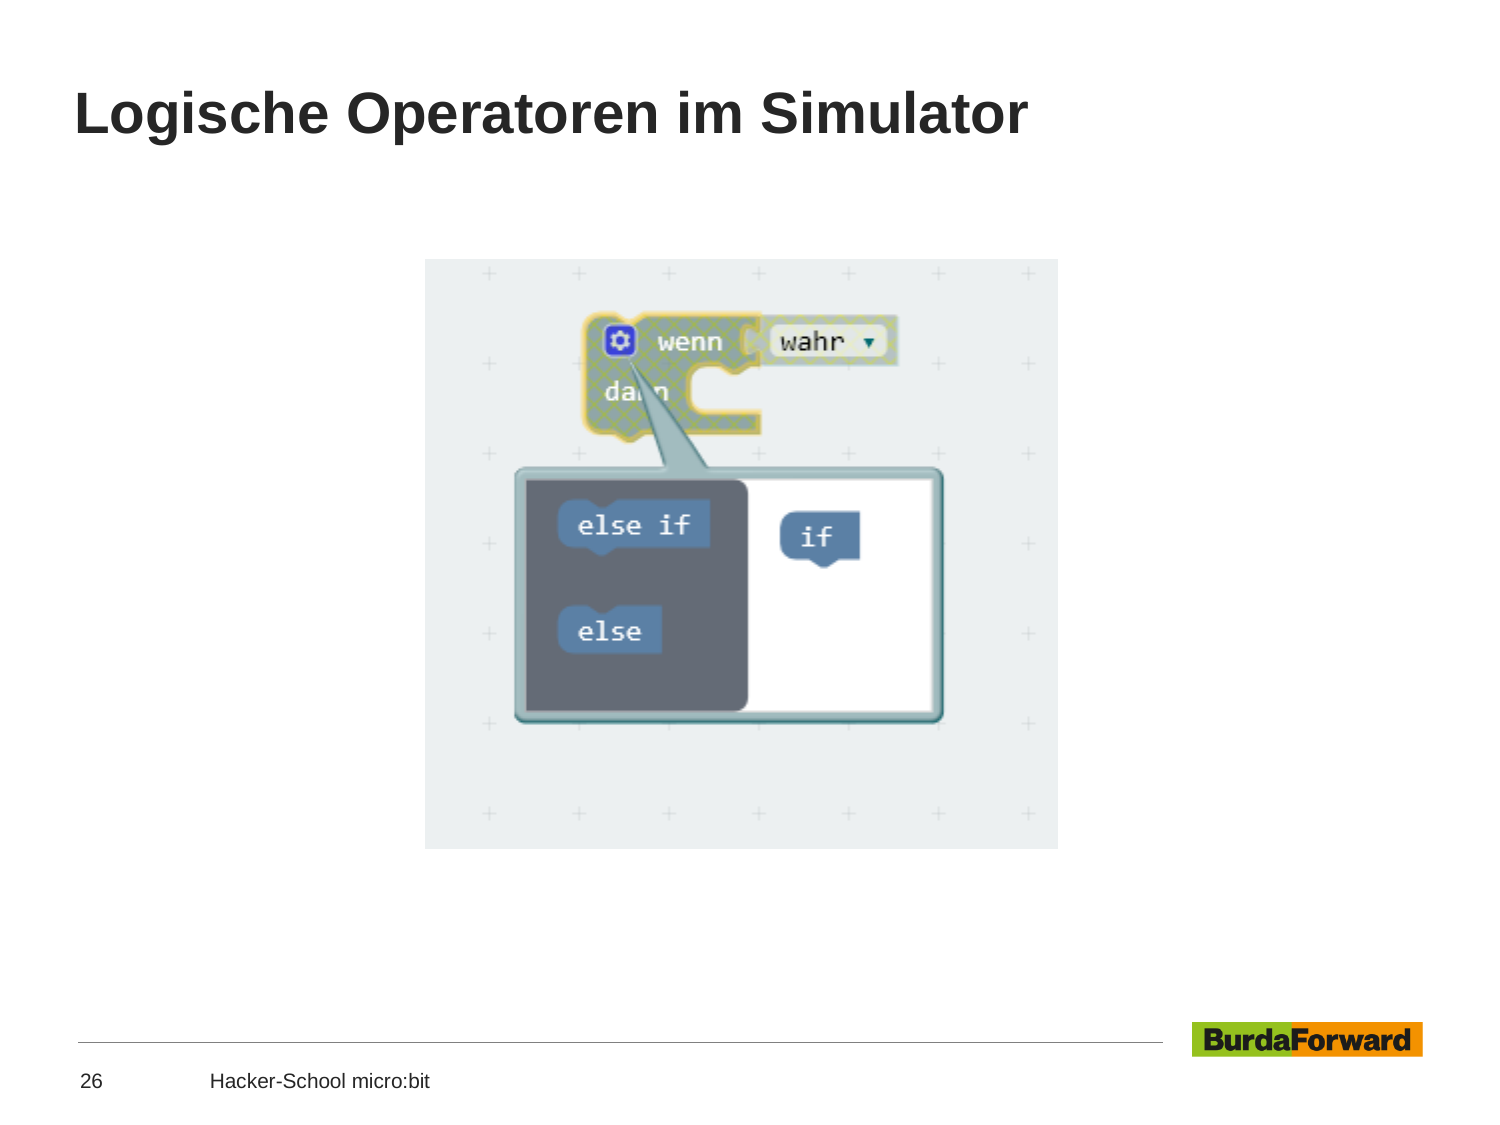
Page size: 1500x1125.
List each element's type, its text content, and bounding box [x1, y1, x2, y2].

footer Hacker-School micro:bit [194, 1049, 1105, 1110]
picture [1192, 1022, 1423, 1057]
title Logische Operatoren im Simulator [59, 75, 1423, 157]
picture [425, 259, 1059, 849]
slide_number 26 [64, 1049, 160, 1110]
